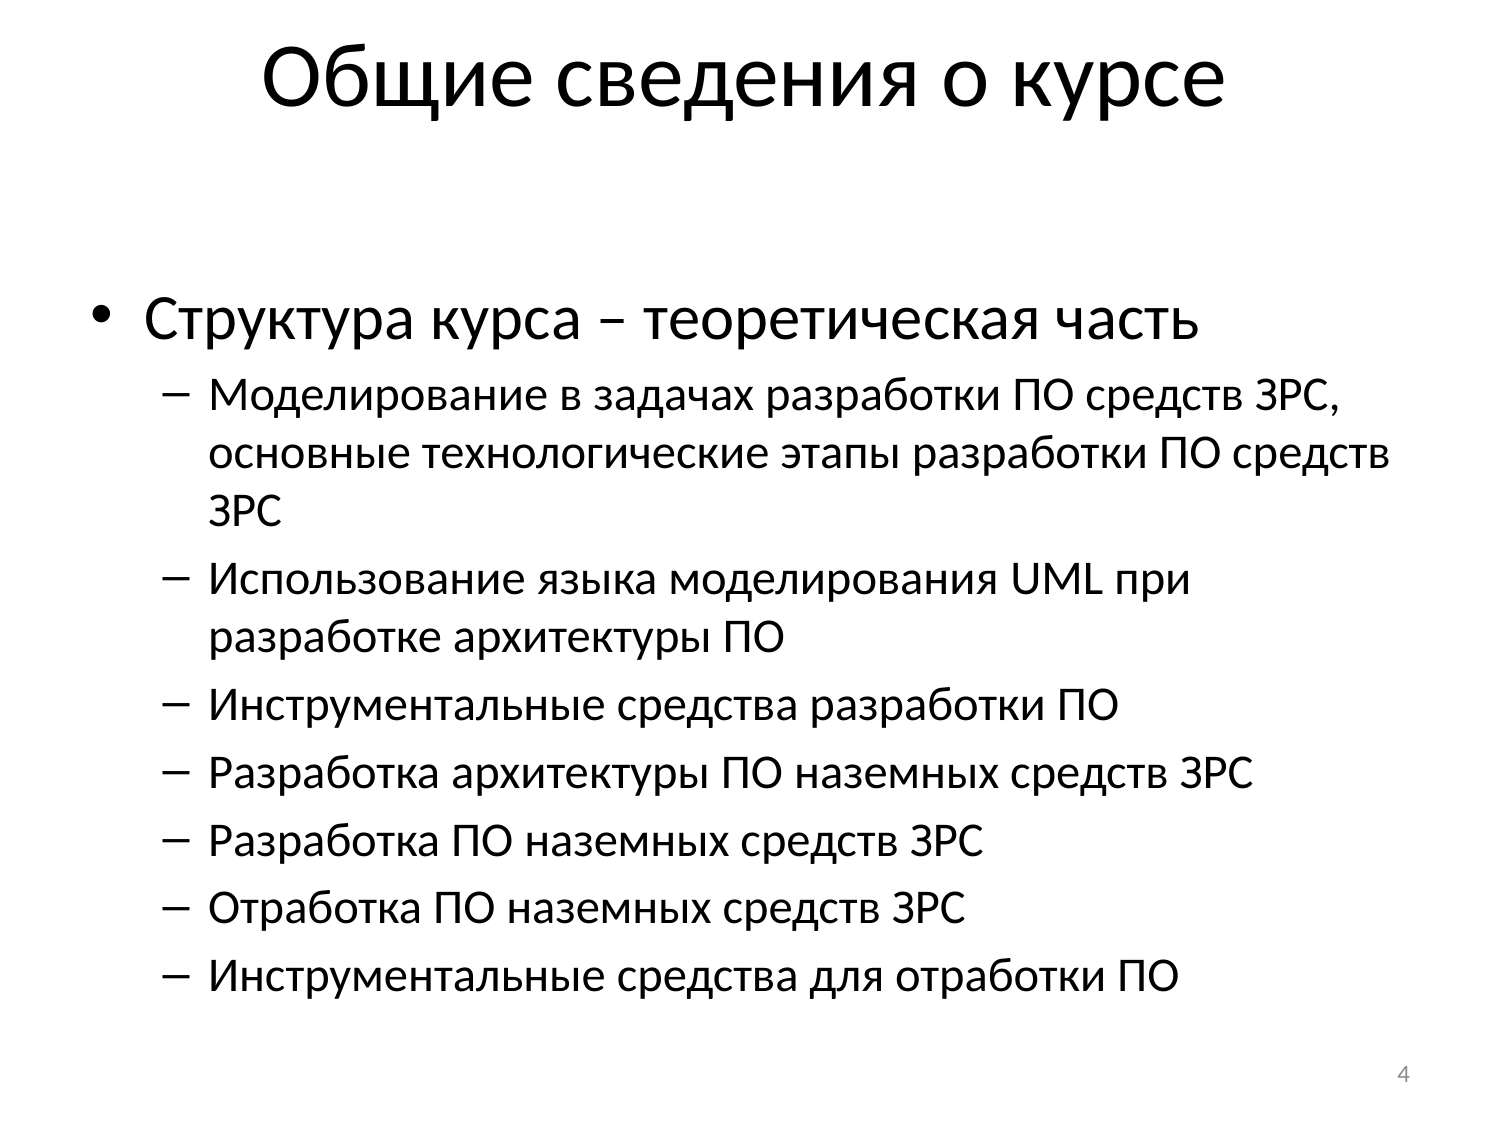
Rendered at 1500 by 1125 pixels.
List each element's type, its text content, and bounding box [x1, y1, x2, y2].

list Структура курса – теоретическая часть Моделирование в задачах разработки ПО средств ЗРС, основные технологические этапы разработки ПО средств ЗРС Использование языка моделирования UML при разработке архитектуры ПО Инструментальные средства разработки ПО Разработка архитектуры ПО наземных средств ЗРС Разработка ПО наземных средств ЗРС Отработка ПО наземных средств ЗРС Инструментальные средства для отработки ПО [75, 267, 1425, 1010]
slide_number 4 [1074, 1042, 1425, 1103]
text_box Общие сведения о курсе [70, 1, 1421, 138]
